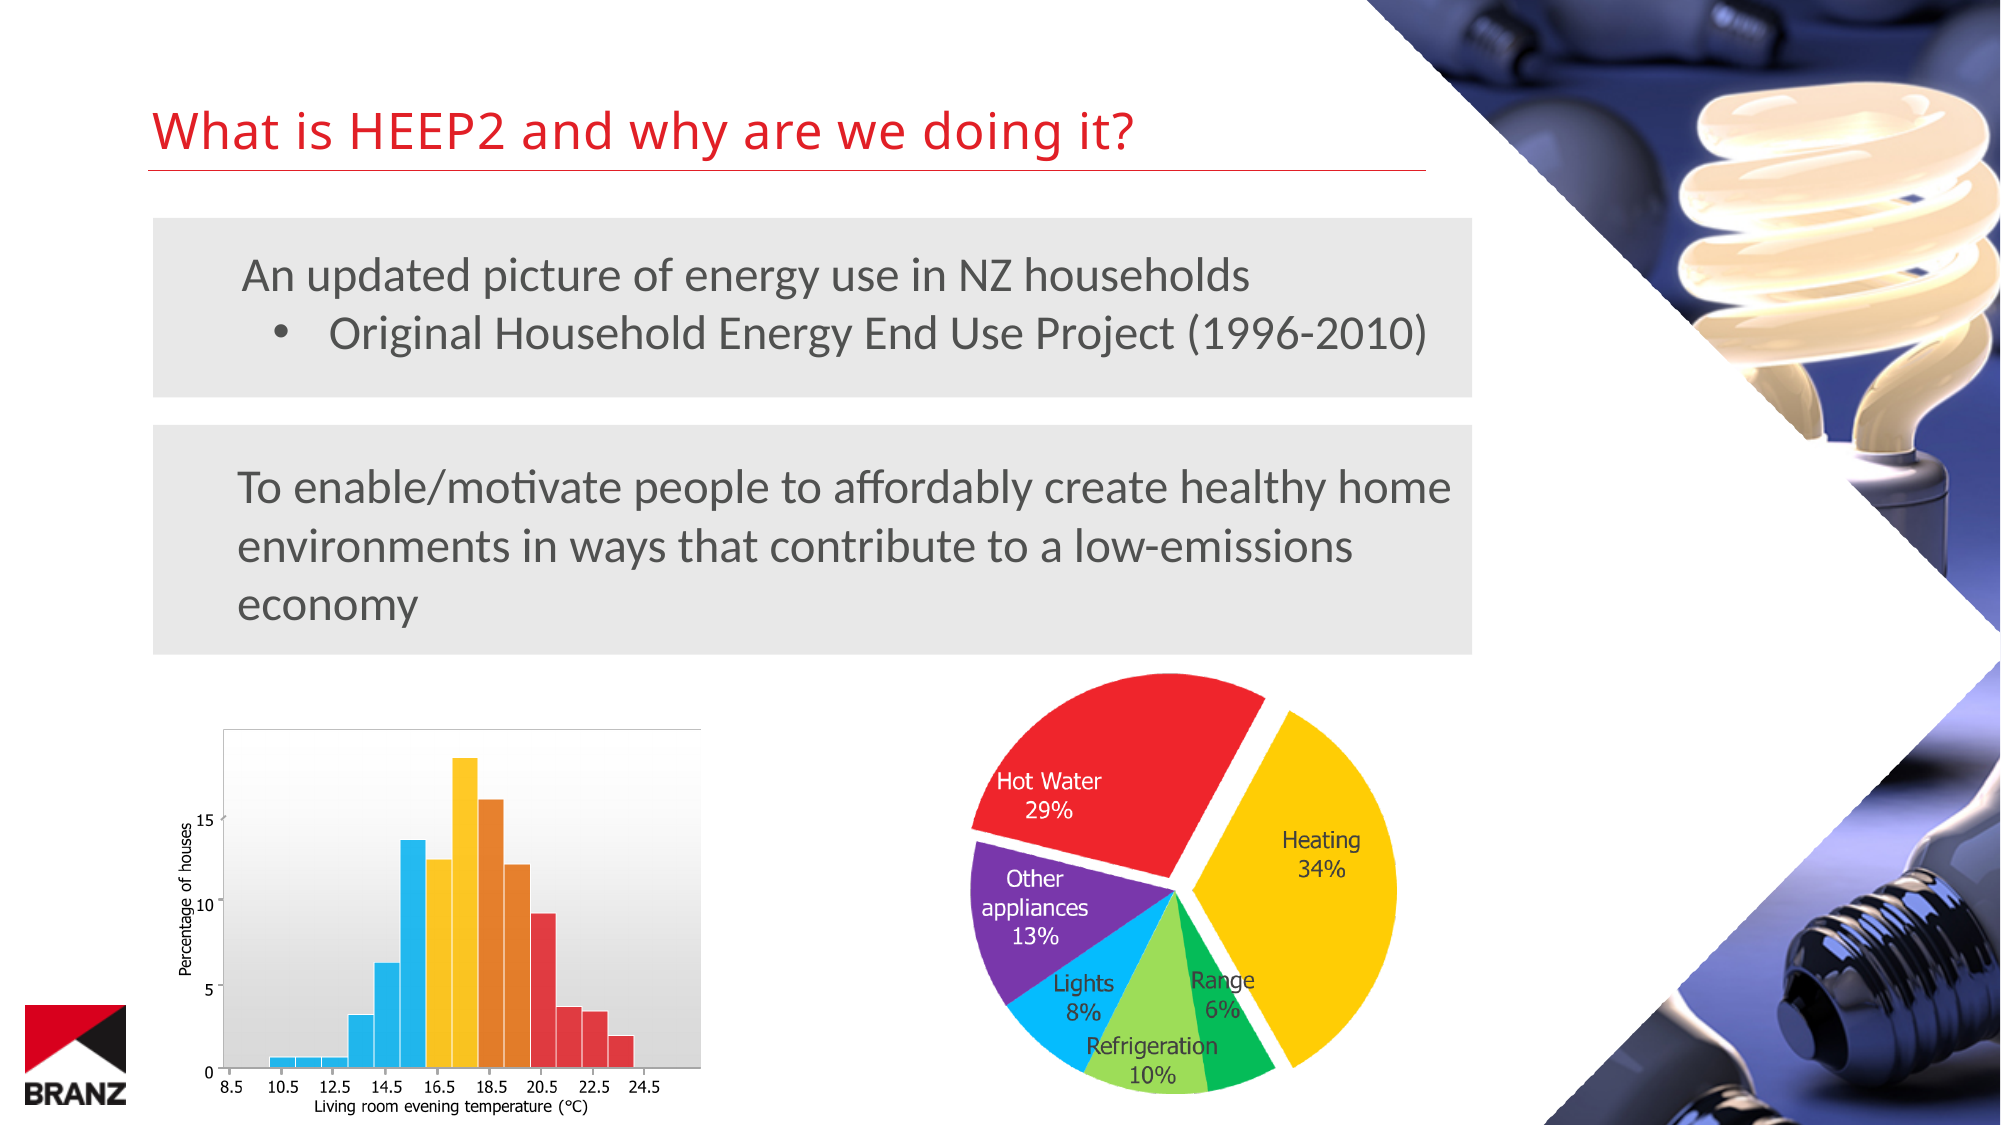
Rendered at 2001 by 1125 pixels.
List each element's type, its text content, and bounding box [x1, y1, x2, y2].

text_box An updated picture of energy use in NZ households Original Household Energy End Use Project (1996-2010) [182, 235, 1528, 367]
text_box To enable/motivate people to affordably create healthy home environments in ways that contribute to a low-emissions economy [222, 447, 1473, 638]
text_box [153, 424, 1473, 655]
title What is HEEP2 and why are we doing it? [130, 59, 1931, 201]
text_box [153, 217, 1473, 398]
picture [0, 0, 2001, 1125]
